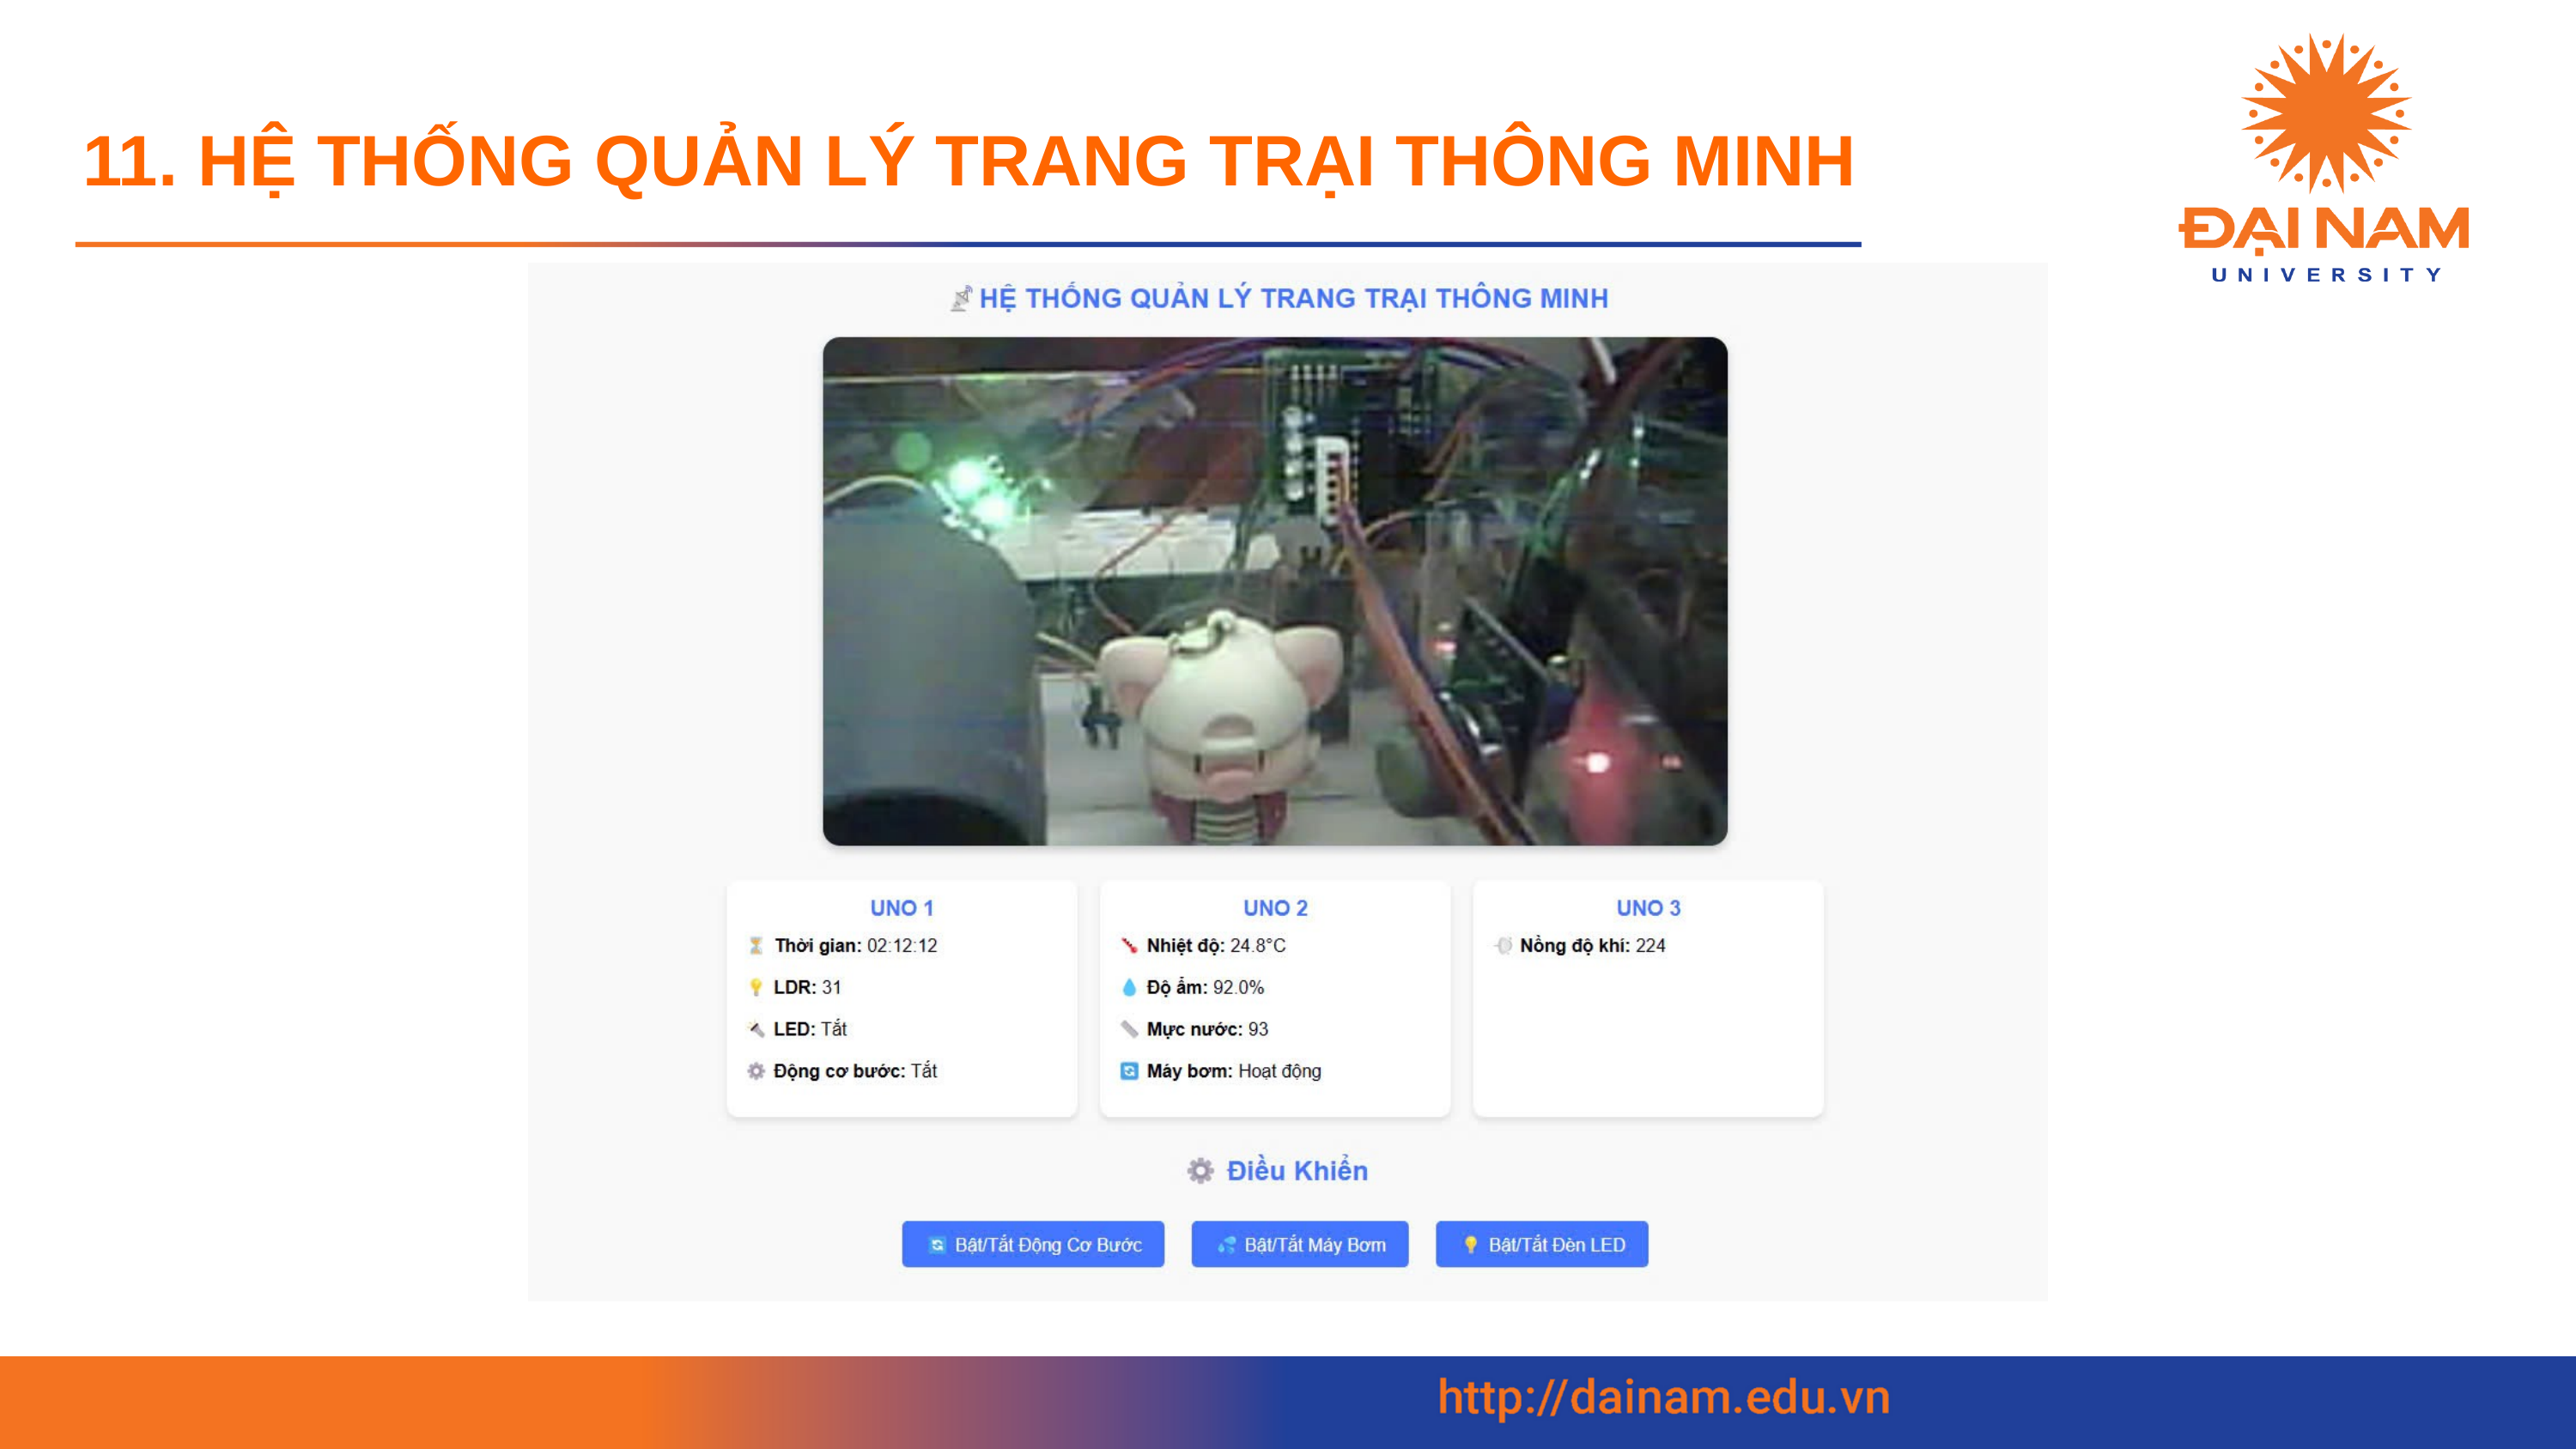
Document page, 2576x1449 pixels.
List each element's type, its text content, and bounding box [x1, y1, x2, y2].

text_box [2178, 33, 2469, 282]
text_box [0, 1356, 2576, 1449]
text_box 11. HỆ THỐNG QUẢN LÝ TRANG TRẠI THÔNG MINH [70, 107, 1941, 207]
picture [75, 241, 1862, 247]
picture [528, 263, 2048, 1302]
